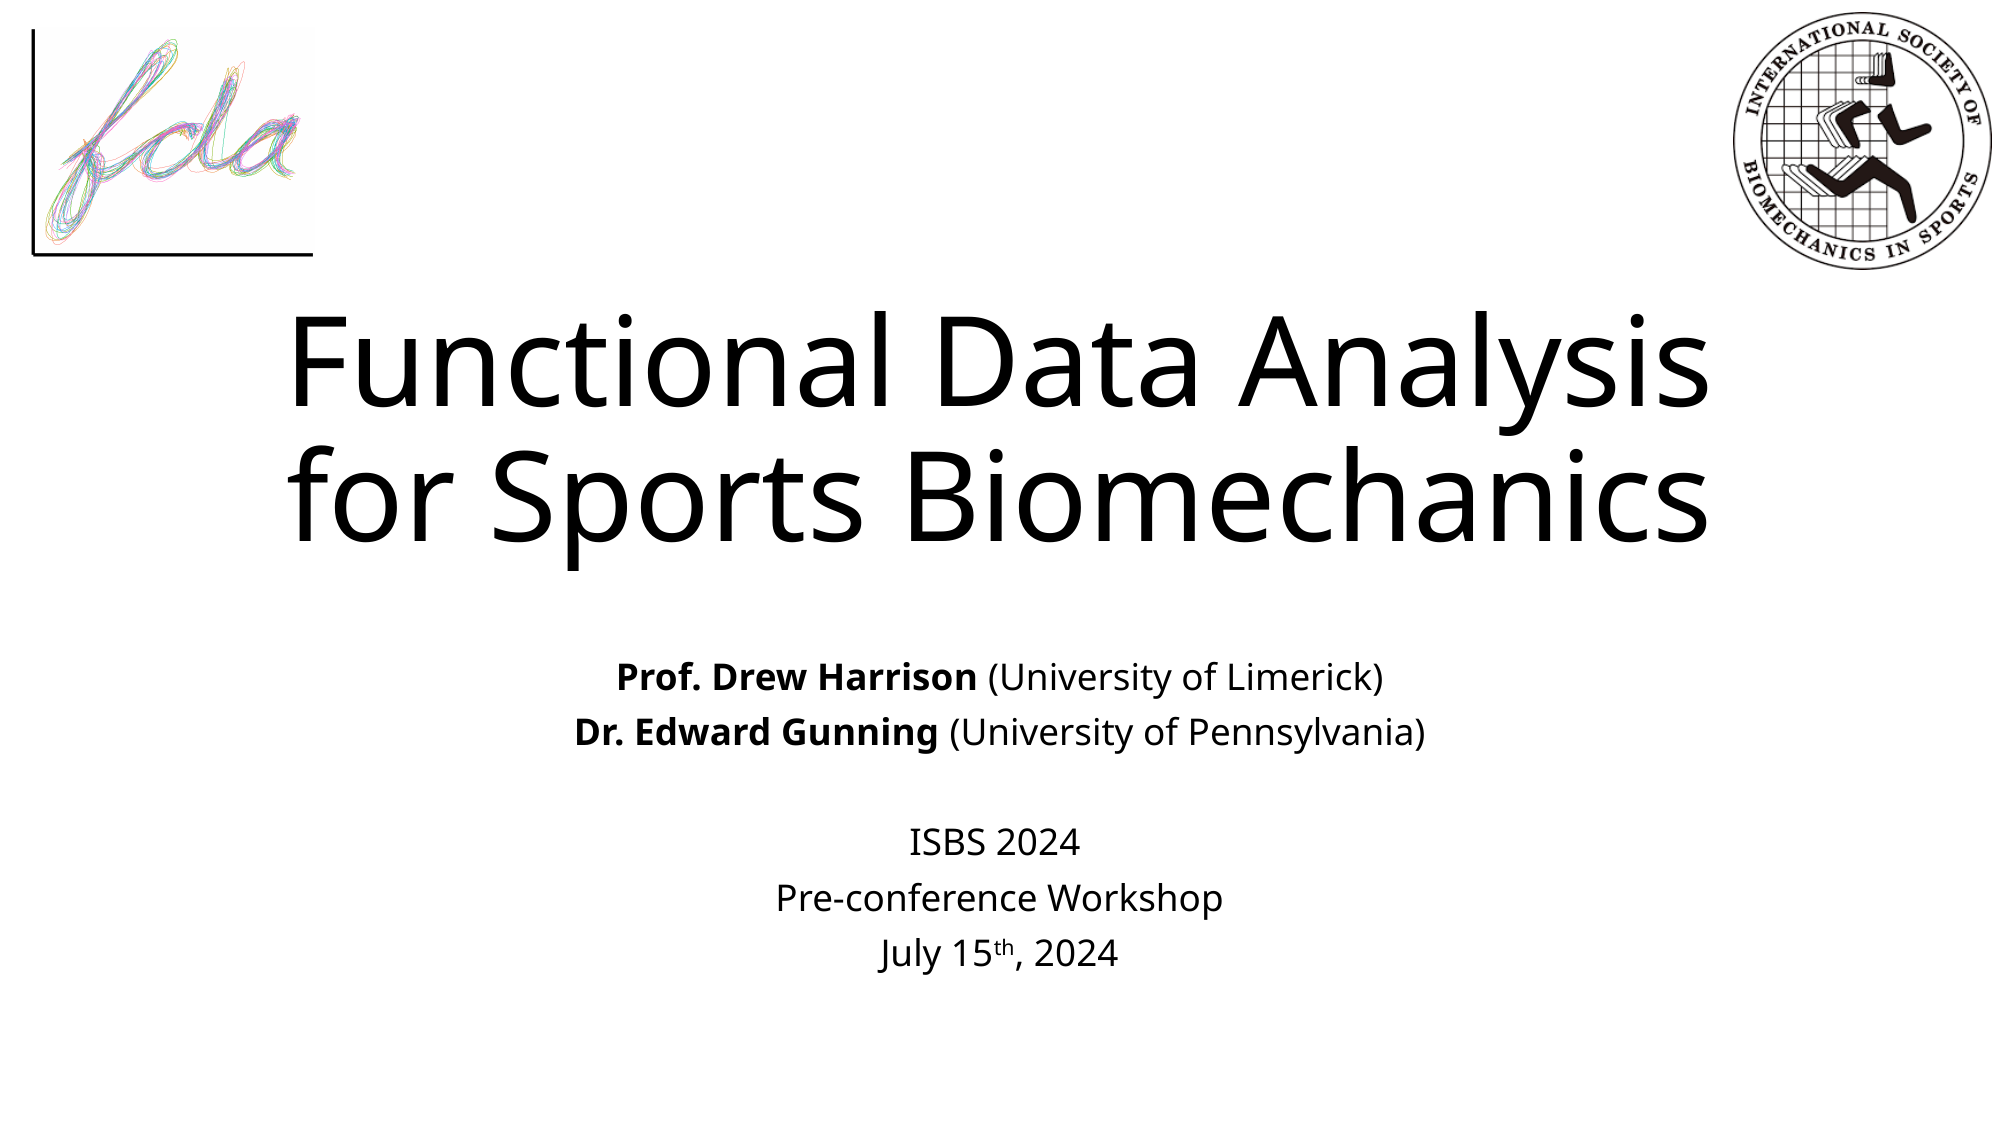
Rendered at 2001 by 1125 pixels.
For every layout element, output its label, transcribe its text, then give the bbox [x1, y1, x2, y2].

picture [29, 26, 315, 259]
picture [1733, 12, 1992, 270]
subtitle Prof. Drew Harrison (University of Limerick) Dr. Edward Gunning (University of Pennsylvania) ISBS 2024 Pre-conference Workshop July 15th, 2024 [249, 590, 1750, 983]
title Functional Data Analysis for Sports Biomechanics [249, 184, 1750, 576]
